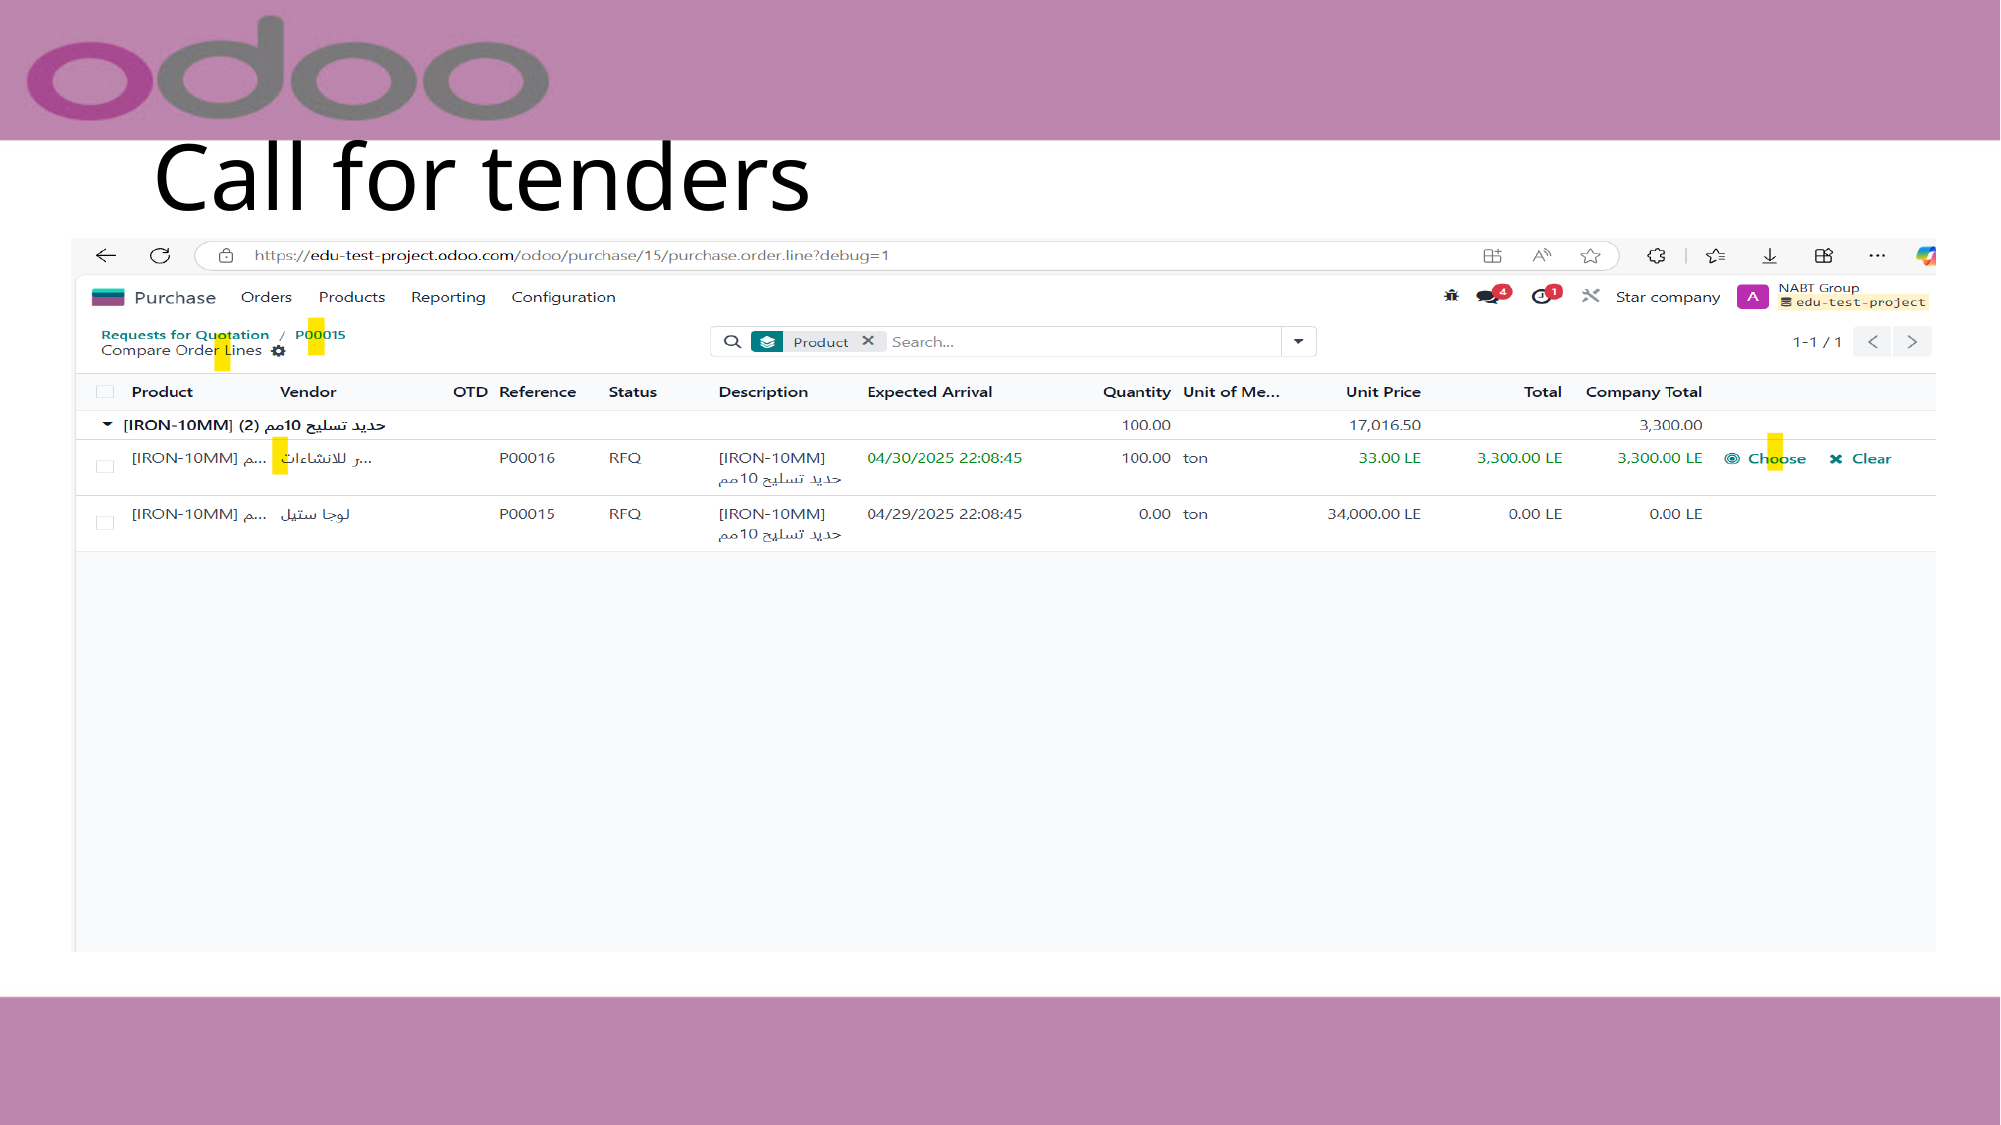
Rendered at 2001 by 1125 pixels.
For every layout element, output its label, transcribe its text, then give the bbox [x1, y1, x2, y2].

picture [0, 0, 2001, 1125]
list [71, 238, 1936, 953]
title Call for tenders [137, 84, 1863, 238]
